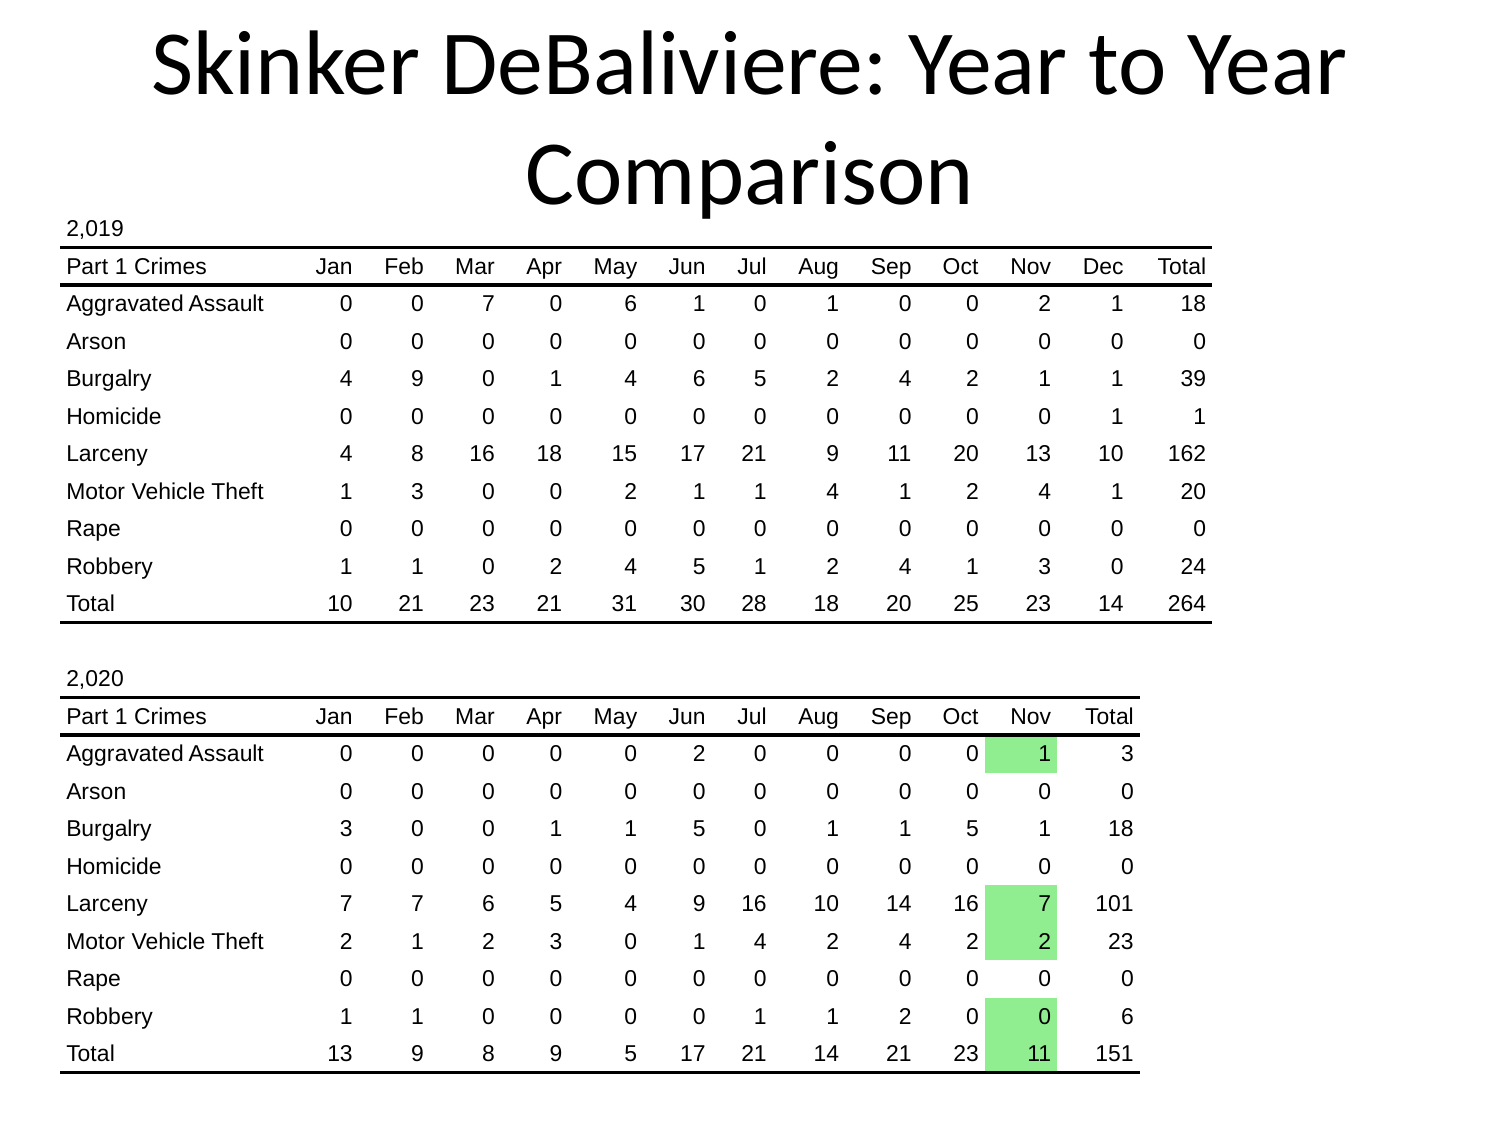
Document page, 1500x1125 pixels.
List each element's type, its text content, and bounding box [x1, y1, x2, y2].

table_cell 0 [1130, 323, 1212, 360]
table_cell 2 [568, 473, 643, 510]
table_cell 0 [568, 923, 643, 960]
table_cell 4 [568, 548, 643, 585]
table_cell 23 [985, 585, 1057, 621]
table_cell Burgalry [60, 810, 290, 848]
table_cell 0 [845, 737, 918, 773]
table_cell 1 [501, 810, 568, 848]
table_cell 5 [568, 1035, 643, 1071]
table_cell 0 [568, 398, 643, 435]
table_cell 4 [568, 360, 643, 398]
table_cell 0 [643, 848, 712, 885]
table_cell 0 [985, 773, 1057, 810]
table_cell Robbery [60, 548, 290, 585]
table_cell 16 [712, 885, 773, 923]
table_cell 2 [290, 923, 359, 960]
table_cell 0 [568, 737, 643, 773]
table_cell 0 [845, 323, 918, 360]
table_cell 3 [1057, 737, 1140, 773]
table_cell 20 [918, 435, 985, 473]
table_cell 0 [985, 960, 1057, 998]
table_cell 0 [359, 960, 430, 998]
table_cell 5 [643, 810, 712, 848]
table_cell 0 [568, 998, 643, 1035]
table_cell 0 [1057, 848, 1140, 885]
table_header 2,020 [60, 660, 1140, 696]
table_cell 21 [359, 585, 430, 621]
table_cell 10 [290, 585, 359, 621]
table_cell 0 [430, 548, 501, 585]
table_cell 0 [359, 398, 430, 435]
table_cell 4 [845, 548, 918, 585]
table_cell 6 [568, 287, 643, 323]
table_cell 20 [1130, 473, 1212, 510]
table_cell 0 [501, 510, 568, 548]
table_cell 18 [1130, 287, 1212, 323]
table_cell 0 [643, 998, 712, 1035]
table_cell 0 [712, 323, 773, 360]
table_cell 2 [773, 923, 845, 960]
table_cell 4 [845, 923, 918, 960]
table_cell 3 [290, 810, 359, 848]
table_cell 0 [430, 510, 501, 548]
table_cell Robbery [60, 998, 290, 1035]
table_cell 0 [568, 323, 643, 360]
table_cell 13 [985, 435, 1057, 473]
table_cell Nov [985, 249, 1057, 283]
table_cell 21 [712, 1035, 773, 1071]
table_cell 0 [568, 773, 643, 810]
table_cell 20 [845, 585, 918, 621]
table_cell 9 [643, 885, 712, 923]
table_cell 11 [845, 435, 918, 473]
table_cell 7 [985, 885, 1057, 923]
table_cell 1 [1130, 398, 1212, 435]
table_cell 0 [430, 773, 501, 810]
table_cell 0 [712, 287, 773, 323]
table_cell 0 [845, 398, 918, 435]
table_cell 0 [712, 773, 773, 810]
table_cell 1 [845, 810, 918, 848]
table_cell Motor Vehicle Theft [60, 473, 290, 510]
table_cell 0 [918, 737, 985, 773]
table_cell 2 [918, 360, 985, 398]
table_cell 0 [1130, 510, 1212, 548]
table_cell Mar [430, 699, 501, 733]
table_cell 0 [430, 737, 501, 773]
table_cell 2 [845, 998, 918, 1035]
table_cell 1 [643, 473, 712, 510]
table_cell Apr [501, 249, 568, 283]
table_cell 0 [501, 848, 568, 885]
table_cell 0 [501, 323, 568, 360]
table_cell 0 [712, 960, 773, 998]
table_cell 4 [985, 473, 1057, 510]
table_cell Total [1130, 249, 1212, 283]
table_cell Total [60, 585, 290, 621]
table_header 2,019 [60, 210, 1212, 246]
table_cell 0 [568, 848, 643, 885]
table_cell 0 [1057, 960, 1140, 998]
table_cell 1 [712, 473, 773, 510]
table_cell Mar [430, 249, 501, 283]
table_cell 0 [430, 960, 501, 998]
table_cell 0 [985, 398, 1057, 435]
table_cell 10 [773, 885, 845, 923]
table_cell 151 [1057, 1035, 1140, 1071]
table_cell Homicide [60, 848, 290, 885]
table_cell Burgalry [60, 360, 290, 398]
table_cell 1 [290, 473, 359, 510]
table_cell 8 [430, 1035, 501, 1071]
table_cell 1 [643, 923, 712, 960]
table_cell 0 [845, 510, 918, 548]
table_cell 1 [712, 548, 773, 585]
table_cell 39 [1130, 360, 1212, 398]
table_cell Aggravated Assault [60, 287, 290, 323]
table_cell 4 [773, 473, 845, 510]
table_cell Part 1 Crimes [60, 699, 290, 733]
table_cell Aggravated Assault [60, 737, 290, 773]
table_cell 264 [1130, 585, 1212, 621]
table_cell 18 [501, 435, 568, 473]
table_cell Jun [643, 699, 712, 733]
table_cell 5 [501, 885, 568, 923]
table_cell 0 [643, 960, 712, 998]
table_cell 0 [501, 960, 568, 998]
table_cell 6 [643, 360, 712, 398]
table_cell 1 [568, 810, 643, 848]
table_cell 1 [359, 923, 430, 960]
table_cell Larceny [60, 435, 290, 473]
table_cell 0 [290, 398, 359, 435]
table_cell 2 [430, 923, 501, 960]
table_cell 0 [501, 398, 568, 435]
table_cell 0 [290, 510, 359, 548]
table_cell 1 [773, 810, 845, 848]
table_cell 9 [359, 1035, 430, 1071]
table_cell 18 [1057, 810, 1140, 848]
table_cell Rape [60, 510, 290, 548]
table_cell 13 [290, 1035, 359, 1071]
table_cell 1 [712, 998, 773, 1035]
table_cell 1 [290, 998, 359, 1035]
table_cell 0 [1057, 510, 1130, 548]
table_cell Aug [773, 249, 845, 283]
table_cell 1 [1057, 473, 1130, 510]
table_cell 23 [430, 585, 501, 621]
table_cell 18 [773, 585, 845, 621]
table_cell Rape [60, 960, 290, 998]
table_cell 0 [501, 773, 568, 810]
table_cell Feb [359, 699, 430, 733]
table_cell 31 [568, 585, 643, 621]
table_cell 14 [845, 885, 918, 923]
table_cell 0 [712, 848, 773, 885]
table_cell 0 [845, 287, 918, 323]
table_cell 0 [1057, 548, 1130, 585]
table_cell 0 [643, 510, 712, 548]
table_cell Feb [359, 249, 430, 283]
table_cell 0 [568, 510, 643, 548]
table_cell 0 [845, 848, 918, 885]
title Skinker DeBaliviere: Year to Year Comparison [60, 60, 1440, 165]
table_cell 0 [501, 287, 568, 323]
table_cell 0 [290, 287, 359, 323]
table_cell 30 [643, 585, 712, 621]
table_cell 16 [430, 435, 501, 473]
table_cell Sep [845, 699, 918, 733]
table_cell 15 [568, 435, 643, 473]
table_cell 0 [1057, 773, 1140, 810]
table_cell 7 [430, 287, 501, 323]
table_cell Jul [712, 699, 773, 733]
table_cell 0 [712, 510, 773, 548]
table_cell 6 [1057, 998, 1140, 1035]
table_cell 2 [918, 923, 985, 960]
table_cell 9 [501, 1035, 568, 1071]
table_cell 1 [985, 810, 1057, 848]
table_cell 2 [918, 473, 985, 510]
table_cell 28 [712, 585, 773, 621]
table_cell 0 [918, 398, 985, 435]
table_cell Jan [290, 699, 359, 733]
table_cell 0 [918, 323, 985, 360]
table_cell Nov [985, 699, 1057, 733]
table_cell 0 [918, 510, 985, 548]
table_cell Total [1057, 699, 1140, 733]
table_cell 0 [359, 510, 430, 548]
table_cell 0 [568, 960, 643, 998]
table_cell 0 [773, 737, 845, 773]
table_cell 0 [430, 998, 501, 1035]
table_cell 0 [290, 848, 359, 885]
table_cell 0 [918, 773, 985, 810]
table_cell Total [60, 1035, 290, 1071]
table_cell 4 [290, 435, 359, 473]
table_cell 0 [359, 323, 430, 360]
table_cell Jan [290, 249, 359, 283]
table_cell 2 [985, 287, 1057, 323]
table_cell 1 [359, 998, 430, 1035]
table_cell 14 [773, 1035, 845, 1071]
table_cell 0 [845, 960, 918, 998]
table_cell 0 [643, 398, 712, 435]
table_cell 1 [773, 998, 845, 1035]
table_cell 0 [712, 398, 773, 435]
table_cell 0 [918, 960, 985, 998]
table_cell 6 [430, 885, 501, 923]
table_cell 2 [773, 548, 845, 585]
table_cell 0 [359, 773, 430, 810]
table_cell 5 [918, 810, 985, 848]
table_cell 0 [430, 323, 501, 360]
table_cell 1 [1057, 360, 1130, 398]
table_cell 0 [501, 737, 568, 773]
table_cell 101 [1057, 885, 1140, 923]
table_cell 1 [501, 360, 568, 398]
table_cell Sep [845, 249, 918, 283]
table_cell Jun [643, 249, 712, 283]
table_cell 0 [501, 473, 568, 510]
table_cell 17 [643, 1035, 712, 1071]
table_cell 21 [845, 1035, 918, 1071]
table_cell Jul [712, 249, 773, 283]
table_cell 7 [359, 885, 430, 923]
table_cell 0 [359, 848, 430, 885]
table_cell 1 [985, 737, 1057, 773]
table_cell 25 [918, 585, 985, 621]
table_cell 7 [290, 885, 359, 923]
table_cell 0 [290, 737, 359, 773]
table_cell 0 [985, 998, 1057, 1035]
table_cell 4 [290, 360, 359, 398]
table_cell 0 [918, 848, 985, 885]
table_cell 9 [359, 360, 430, 398]
table_cell Arson [60, 773, 290, 810]
table_cell 1 [1057, 398, 1130, 435]
table_cell 5 [712, 360, 773, 398]
table_cell 1 [845, 473, 918, 510]
table_cell 23 [1057, 923, 1140, 960]
table_cell 1 [918, 548, 985, 585]
table_cell Oct [918, 249, 985, 283]
table_cell 0 [430, 360, 501, 398]
table_cell 0 [918, 287, 985, 323]
table_cell 10 [1057, 435, 1130, 473]
table_cell 3 [985, 548, 1057, 585]
table_cell 0 [773, 510, 845, 548]
table_cell 23 [918, 1035, 985, 1071]
table_cell Part 1 Crimes [60, 249, 290, 283]
table_cell Homicide [60, 398, 290, 435]
table_cell 0 [643, 323, 712, 360]
table_cell Larceny [60, 885, 290, 923]
table_cell 0 [773, 323, 845, 360]
table_cell 21 [712, 435, 773, 473]
table_cell 0 [985, 848, 1057, 885]
table_cell Motor Vehicle Theft [60, 923, 290, 960]
table_cell 0 [773, 398, 845, 435]
table_cell 1 [290, 548, 359, 585]
table_cell 3 [501, 923, 568, 960]
table_cell 0 [290, 323, 359, 360]
table_cell 1 [359, 548, 430, 585]
table_cell 24 [1130, 548, 1212, 585]
table_cell 0 [985, 323, 1057, 360]
table_cell 2 [773, 360, 845, 398]
table_cell 4 [712, 923, 773, 960]
table_cell 0 [918, 998, 985, 1035]
table_cell Arson [60, 323, 290, 360]
table_cell 4 [845, 360, 918, 398]
table_cell 0 [430, 398, 501, 435]
table_cell 5 [643, 548, 712, 585]
table_cell 17 [643, 435, 712, 473]
table_cell 14 [1057, 585, 1130, 621]
table_cell Dec [1057, 249, 1130, 283]
table_cell 11 [985, 1035, 1057, 1071]
table_cell 0 [290, 773, 359, 810]
table_cell 0 [1057, 323, 1130, 360]
table_cell 162 [1130, 435, 1212, 473]
table_cell 2 [501, 548, 568, 585]
table_cell 0 [430, 473, 501, 510]
table_cell 21 [501, 585, 568, 621]
table_cell 0 [359, 810, 430, 848]
table_cell 1 [985, 360, 1057, 398]
table_cell 0 [430, 810, 501, 848]
table_cell Oct [918, 699, 985, 733]
table_cell 1 [1057, 287, 1130, 323]
table_cell 1 [643, 287, 712, 323]
table_cell 9 [773, 435, 845, 473]
table_cell 16 [918, 885, 985, 923]
table_cell 2 [643, 737, 712, 773]
table_cell 0 [712, 737, 773, 773]
table_cell 3 [359, 473, 430, 510]
table_cell 0 [712, 810, 773, 848]
table_cell 0 [359, 737, 430, 773]
table_cell May [568, 699, 643, 733]
table_cell 0 [773, 960, 845, 998]
table_cell Apr [501, 699, 568, 733]
table_cell 1 [773, 287, 845, 323]
table_cell Aug [773, 699, 845, 733]
table_cell 8 [359, 435, 430, 473]
table_cell 0 [773, 773, 845, 810]
table_cell 2 [985, 923, 1057, 960]
table_cell 0 [359, 287, 430, 323]
table_cell 0 [845, 773, 918, 810]
table_cell 0 [643, 773, 712, 810]
table_cell 0 [501, 998, 568, 1035]
table_cell 0 [985, 510, 1057, 548]
table_cell 0 [430, 848, 501, 885]
table_cell 0 [290, 960, 359, 998]
table_cell 0 [773, 848, 845, 885]
table_cell May [568, 249, 643, 283]
table_cell 4 [568, 885, 643, 923]
